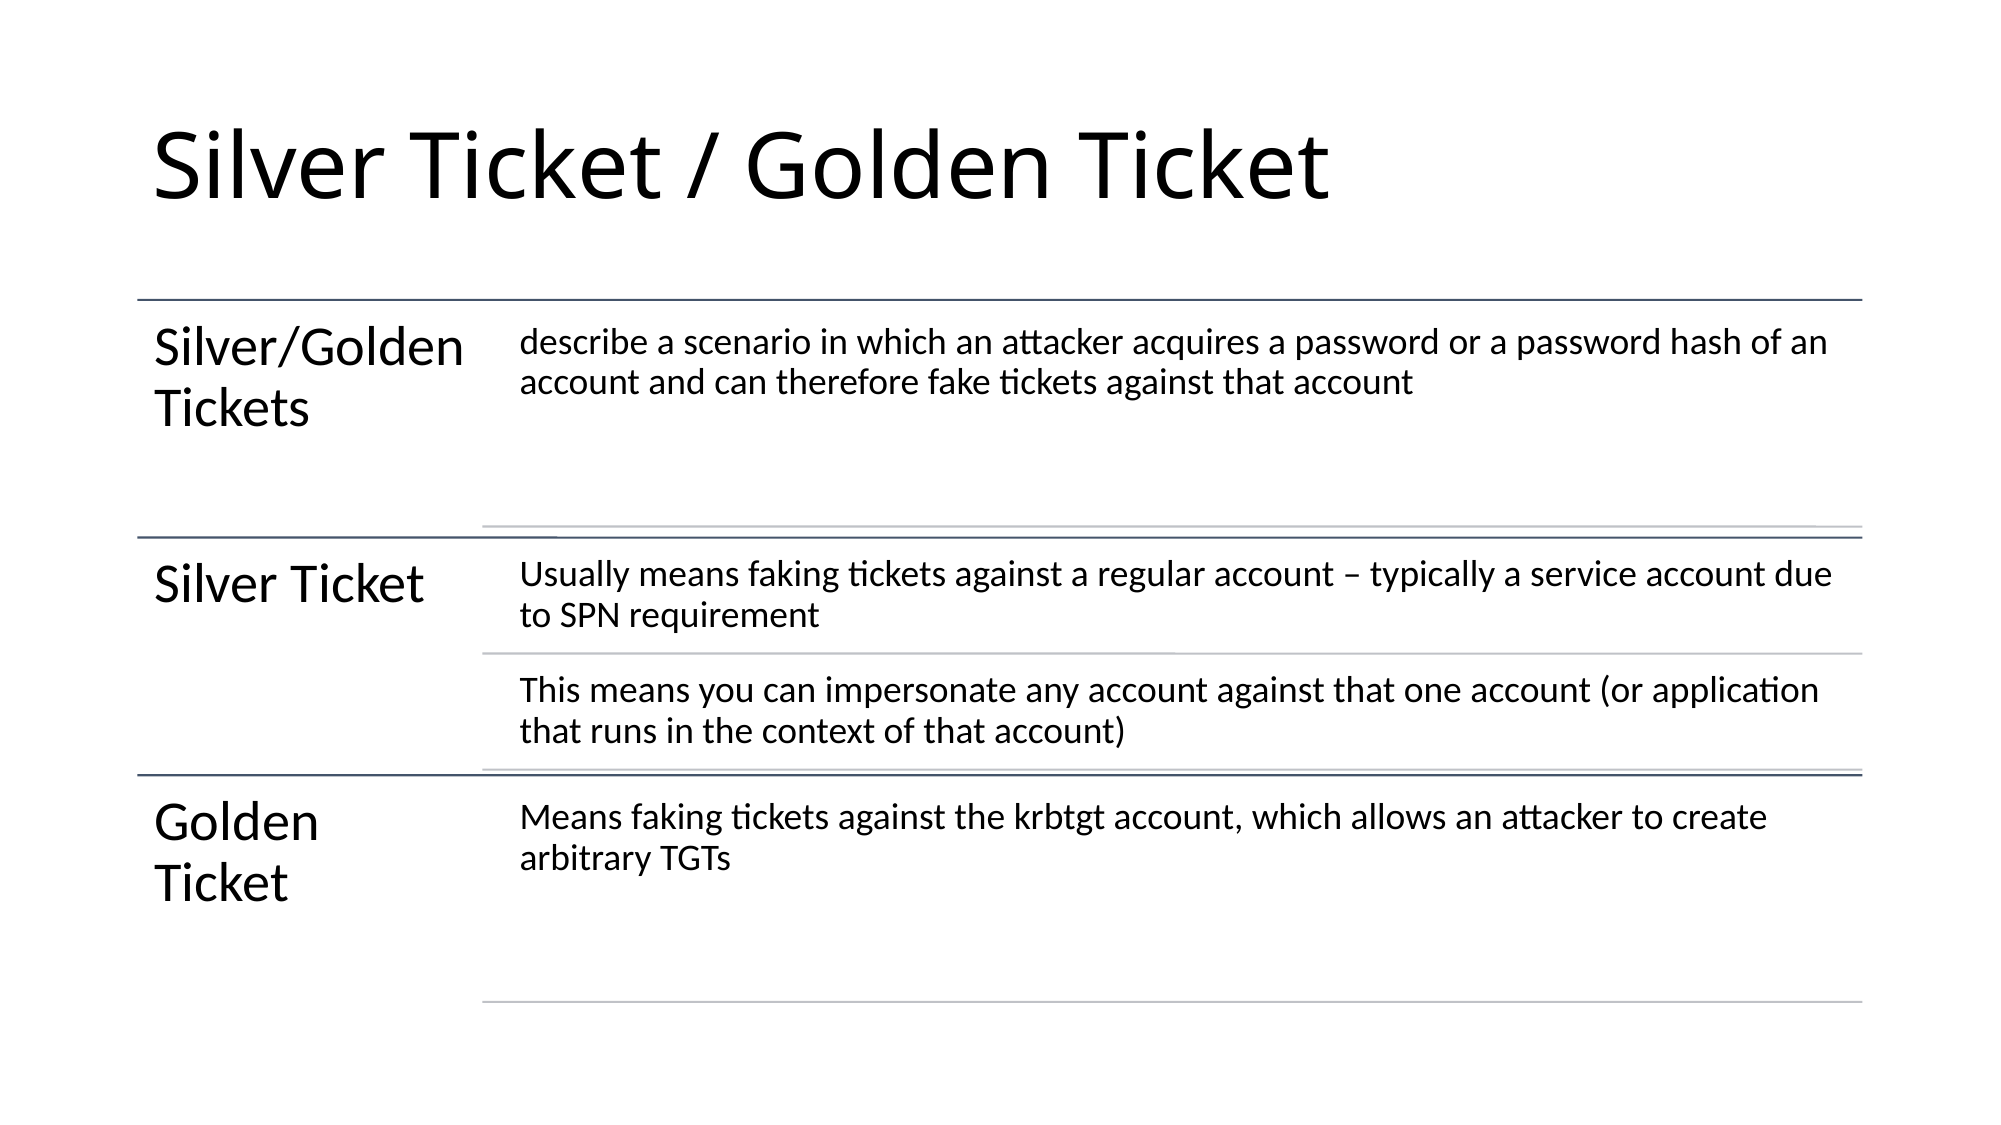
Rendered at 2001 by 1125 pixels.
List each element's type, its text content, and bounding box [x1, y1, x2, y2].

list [137, 299, 1863, 1014]
title Silver Ticket / Golden Ticket [137, 59, 1863, 278]
